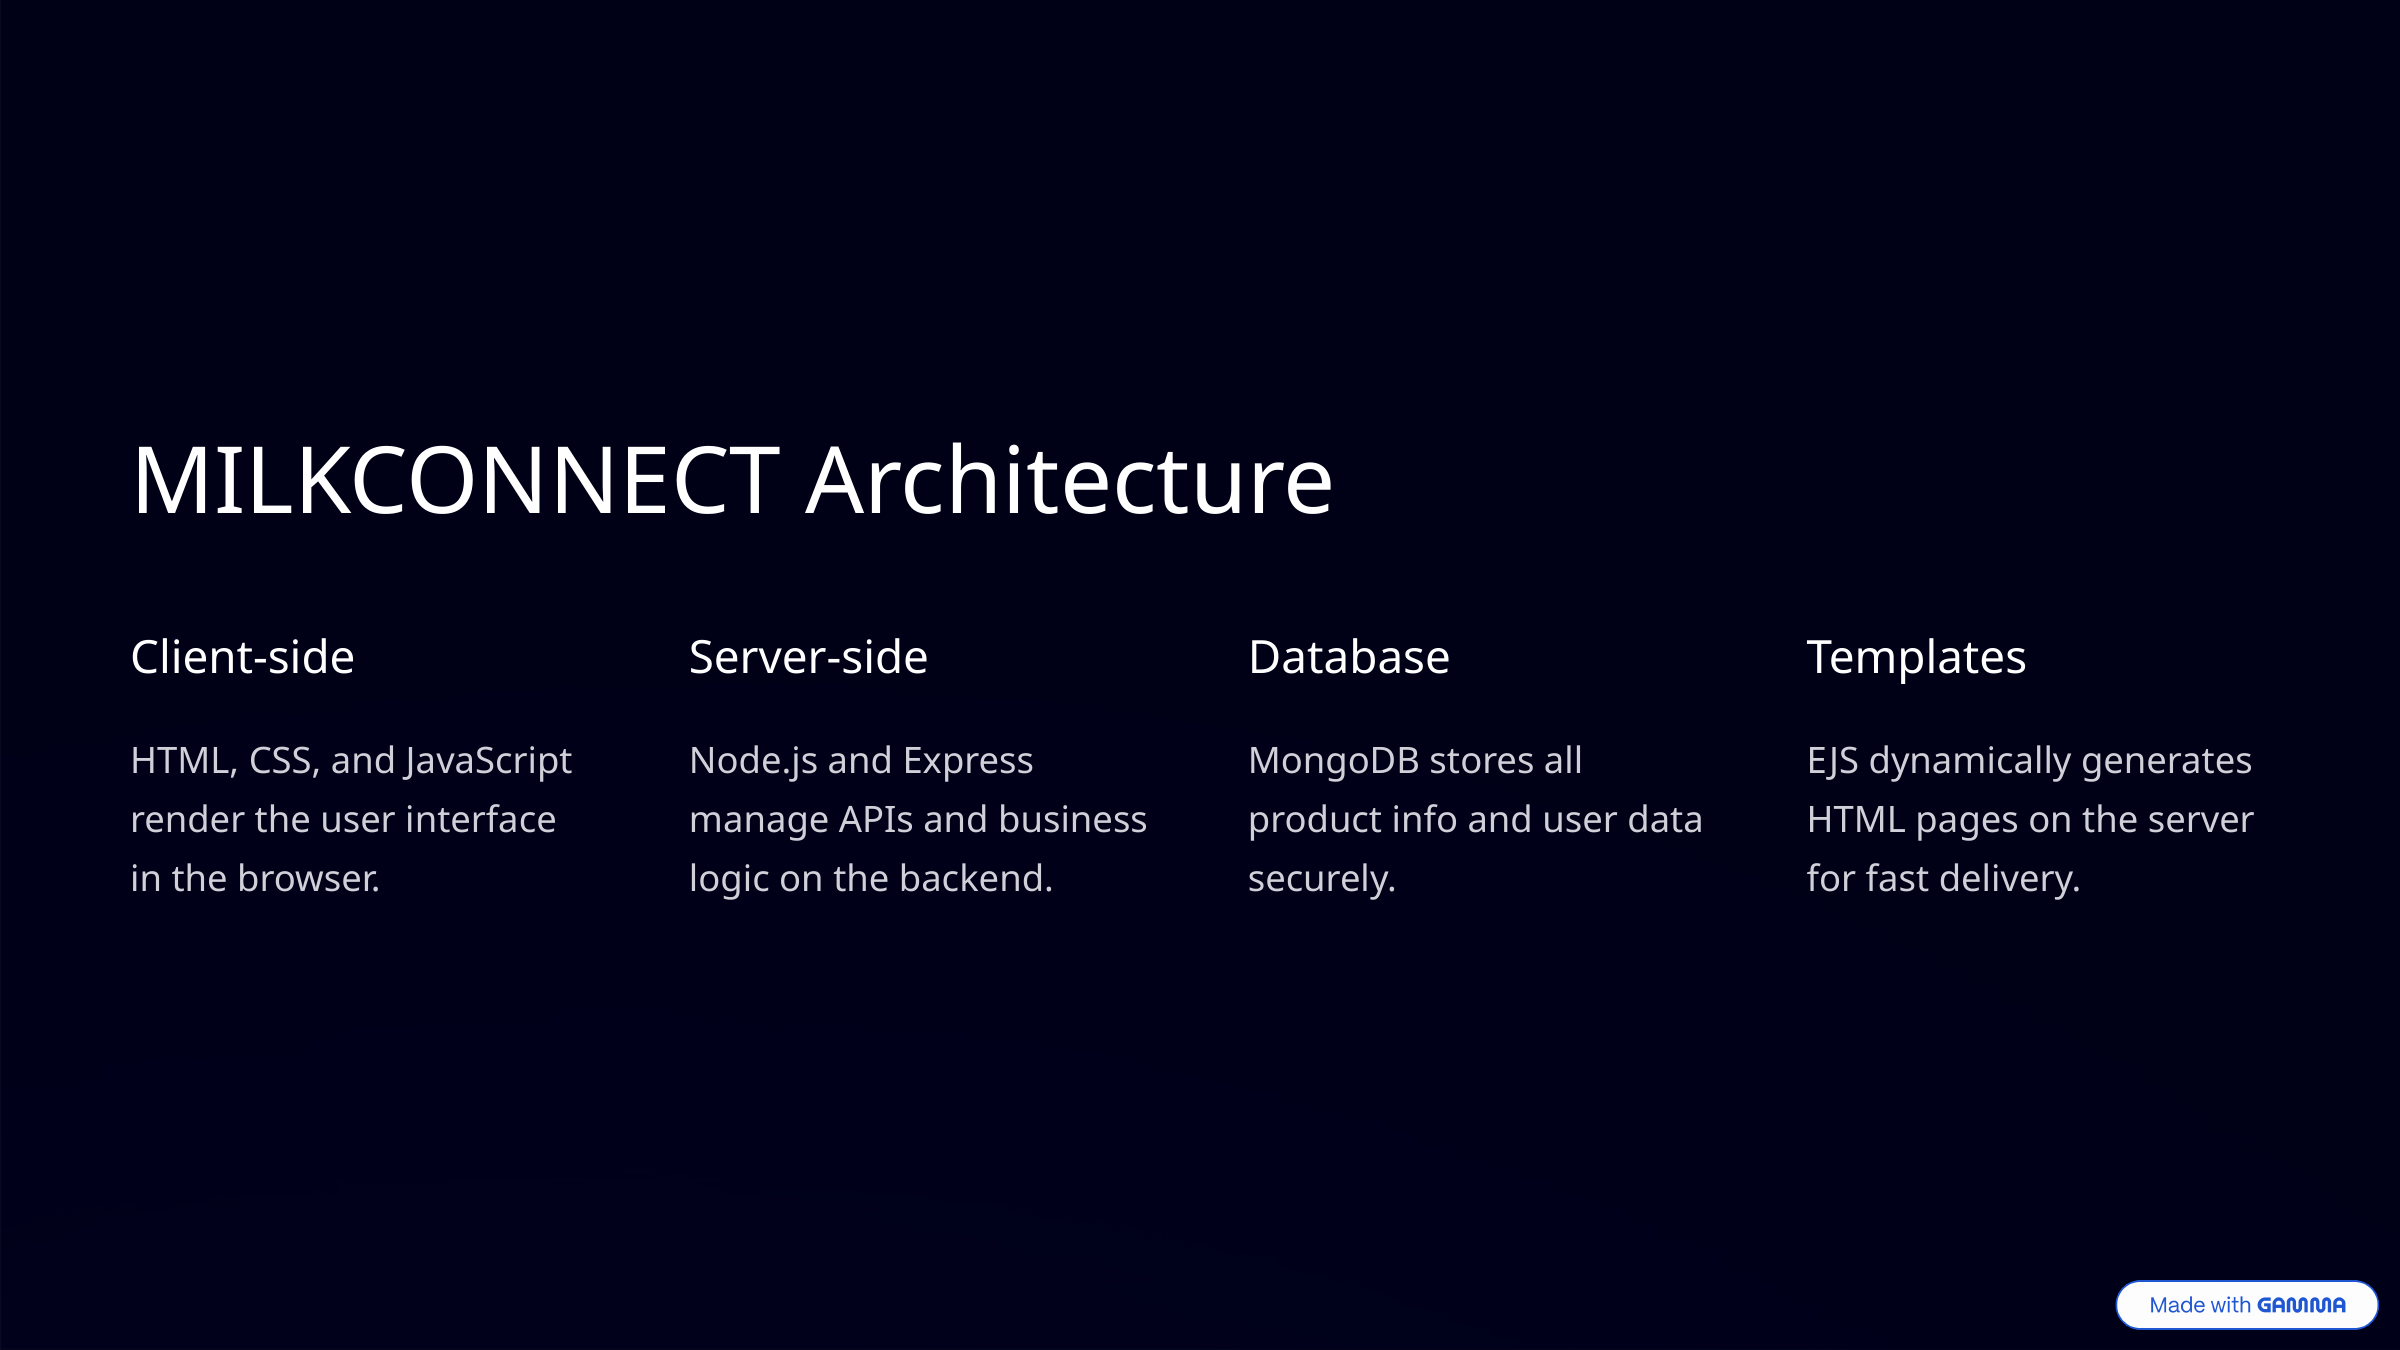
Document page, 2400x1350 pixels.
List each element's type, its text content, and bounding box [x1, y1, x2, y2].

text_box Database [1247, 625, 1713, 684]
text_box Templates [1806, 625, 2272, 684]
text_box Node.js and Express manage APIs and business logic on the backend. [688, 721, 1156, 900]
text_box MongoDB stores all product info and user data securely. [1247, 721, 1715, 841]
text_box MILKCONNECT Architecture [130, 416, 1304, 533]
text_box EJS dynamically generates HTML pages on the server for fast delivery. [1806, 721, 2274, 900]
text_box Client-side [130, 625, 596, 684]
text_box Server-side [688, 625, 1155, 684]
text_box HTML, CSS, and JavaScript render the user interface in the browser. [130, 721, 597, 900]
picture [2106, 1271, 2389, 1339]
